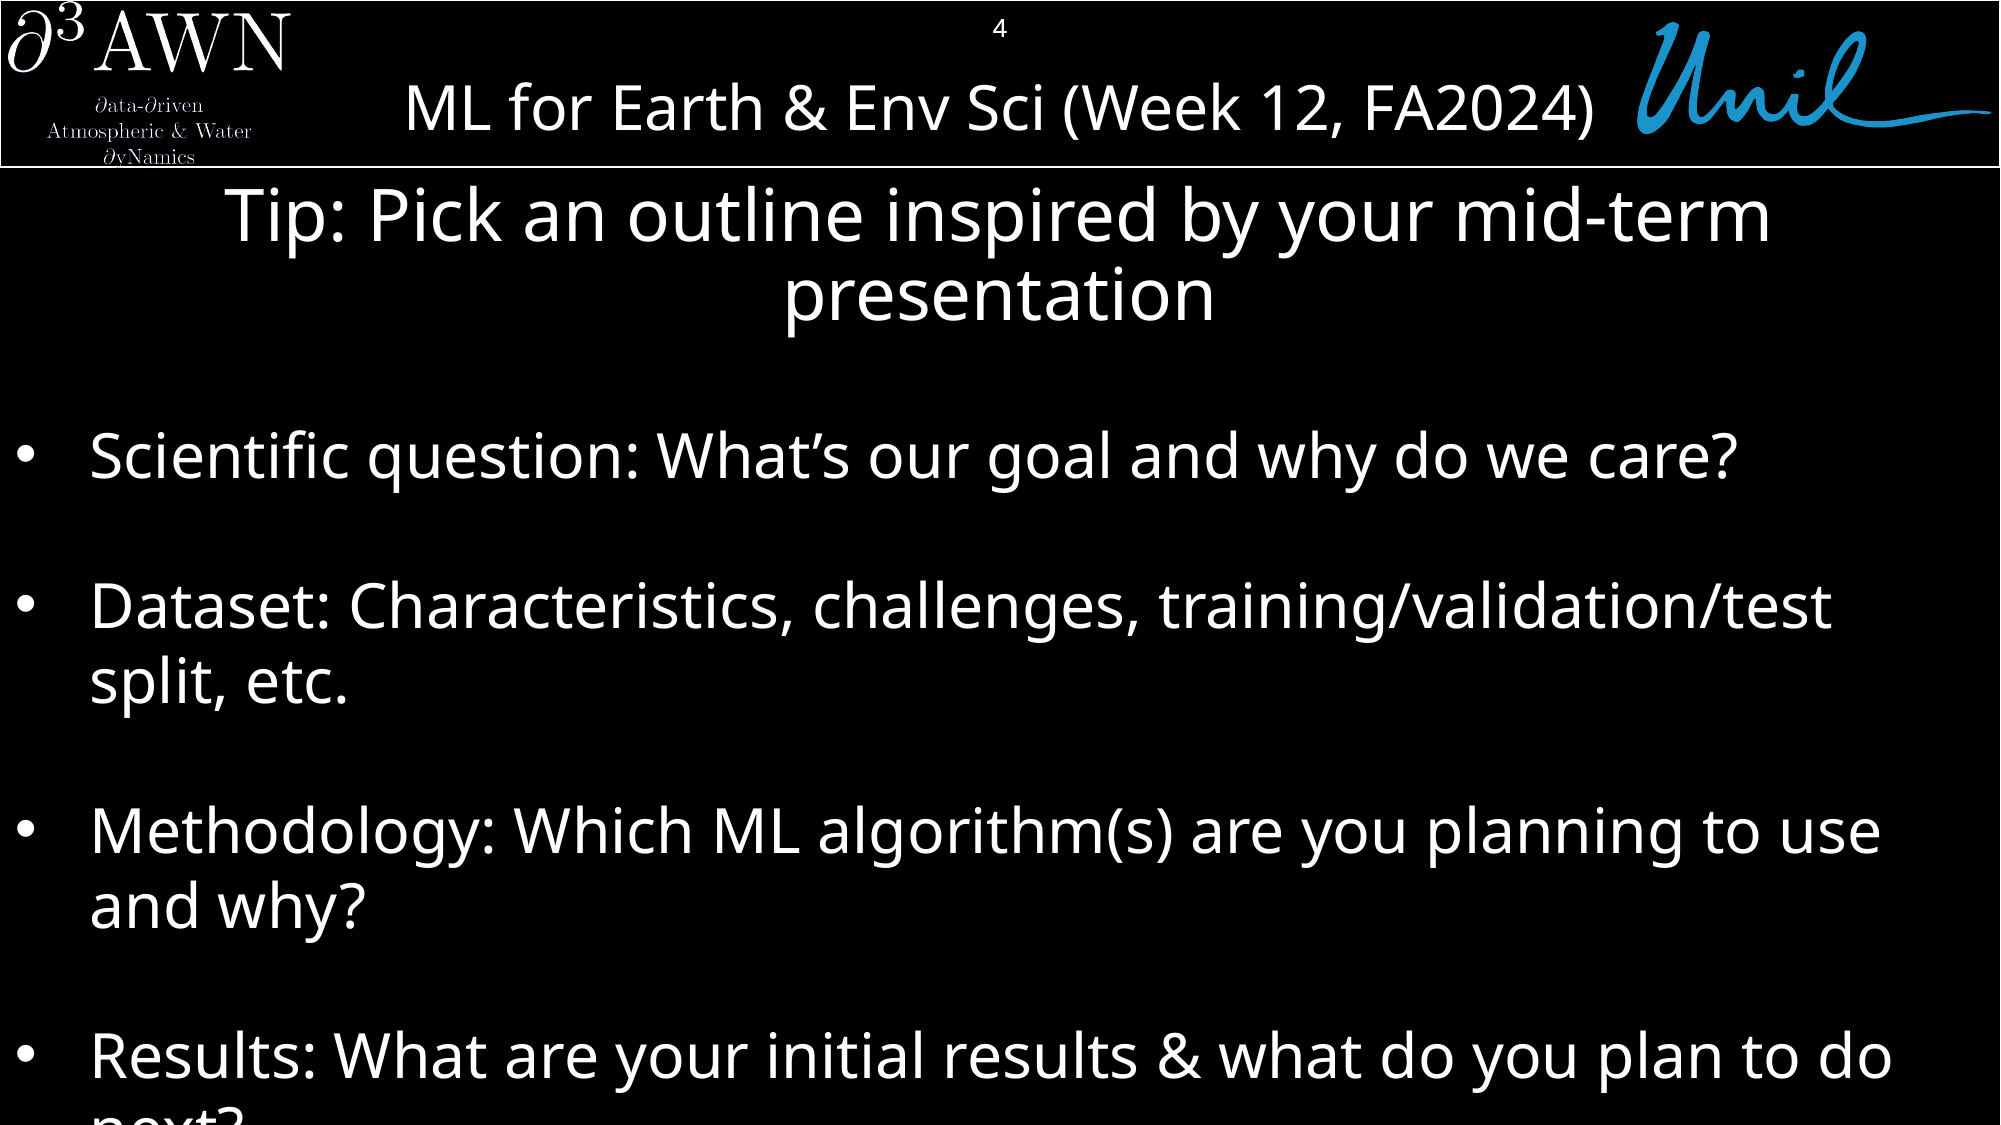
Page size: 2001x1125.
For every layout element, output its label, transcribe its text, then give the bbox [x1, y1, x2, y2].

slide_number 4 [774, 0, 1225, 60]
picture [1609, 22, 2000, 145]
picture [0, 0, 298, 168]
title Tip: Pick an outline inspired by your mid-term presentation [0, 171, 2000, 345]
text_box Scientific question: What’s our goal and why do we care? Dataset: Characteristics, challenges, training/validation/test split, etc. Methodology: Which ML algorithm(s) are you planning to use and why? Results: What are your initial results & what do you plan to do next? [0, 408, 2000, 1125]
